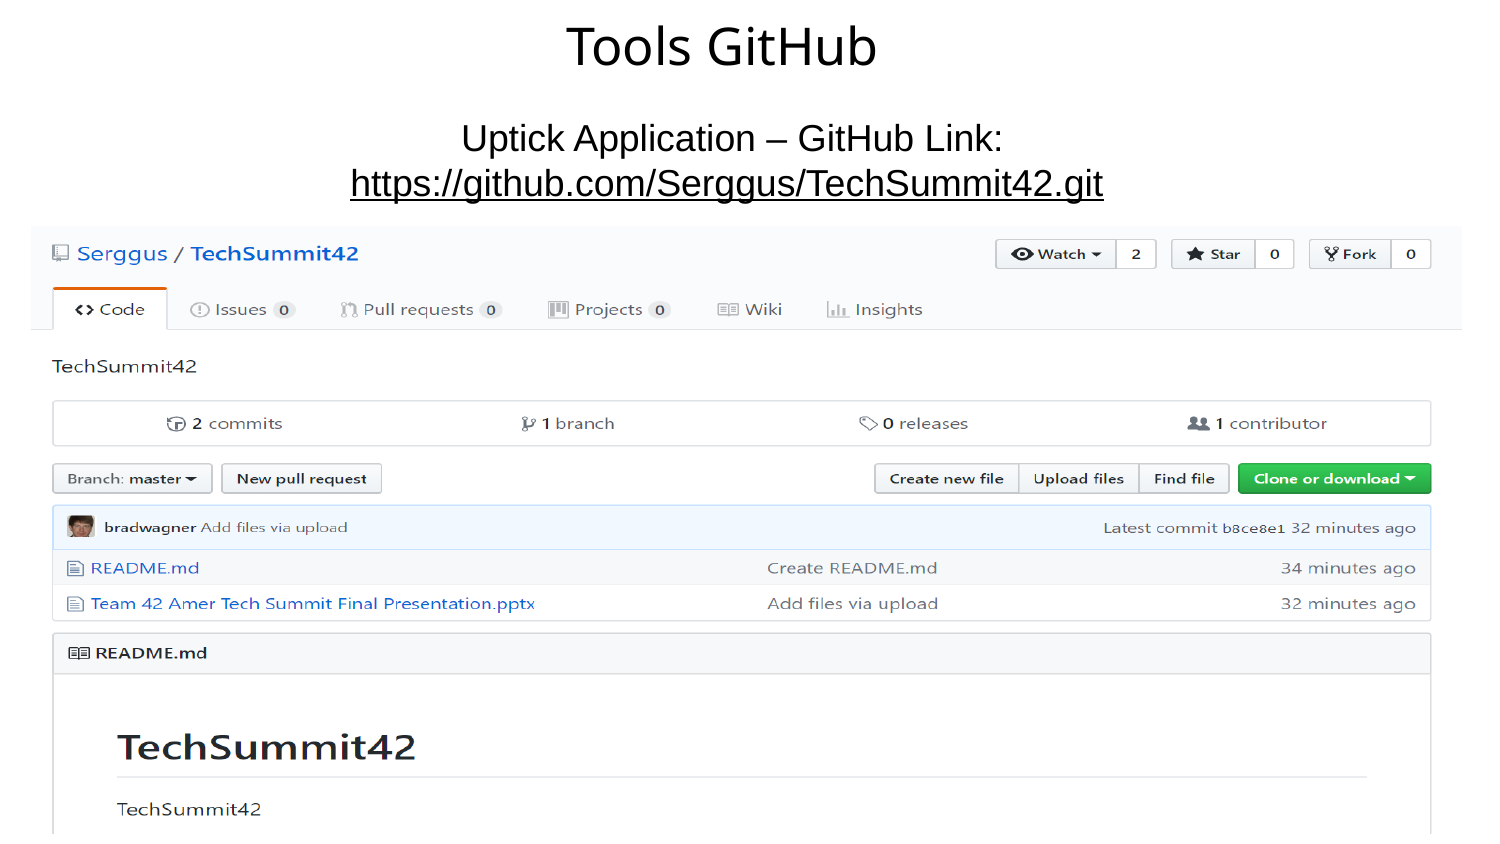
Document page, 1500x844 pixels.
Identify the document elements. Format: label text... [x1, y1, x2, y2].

title Tools GitHub [53, 8, 1392, 94]
text_box Uptick Application – GitHub Link: https://github.com/Serggus/TechSummit42.git [44, 106, 1431, 212]
picture [30, 226, 1463, 834]
